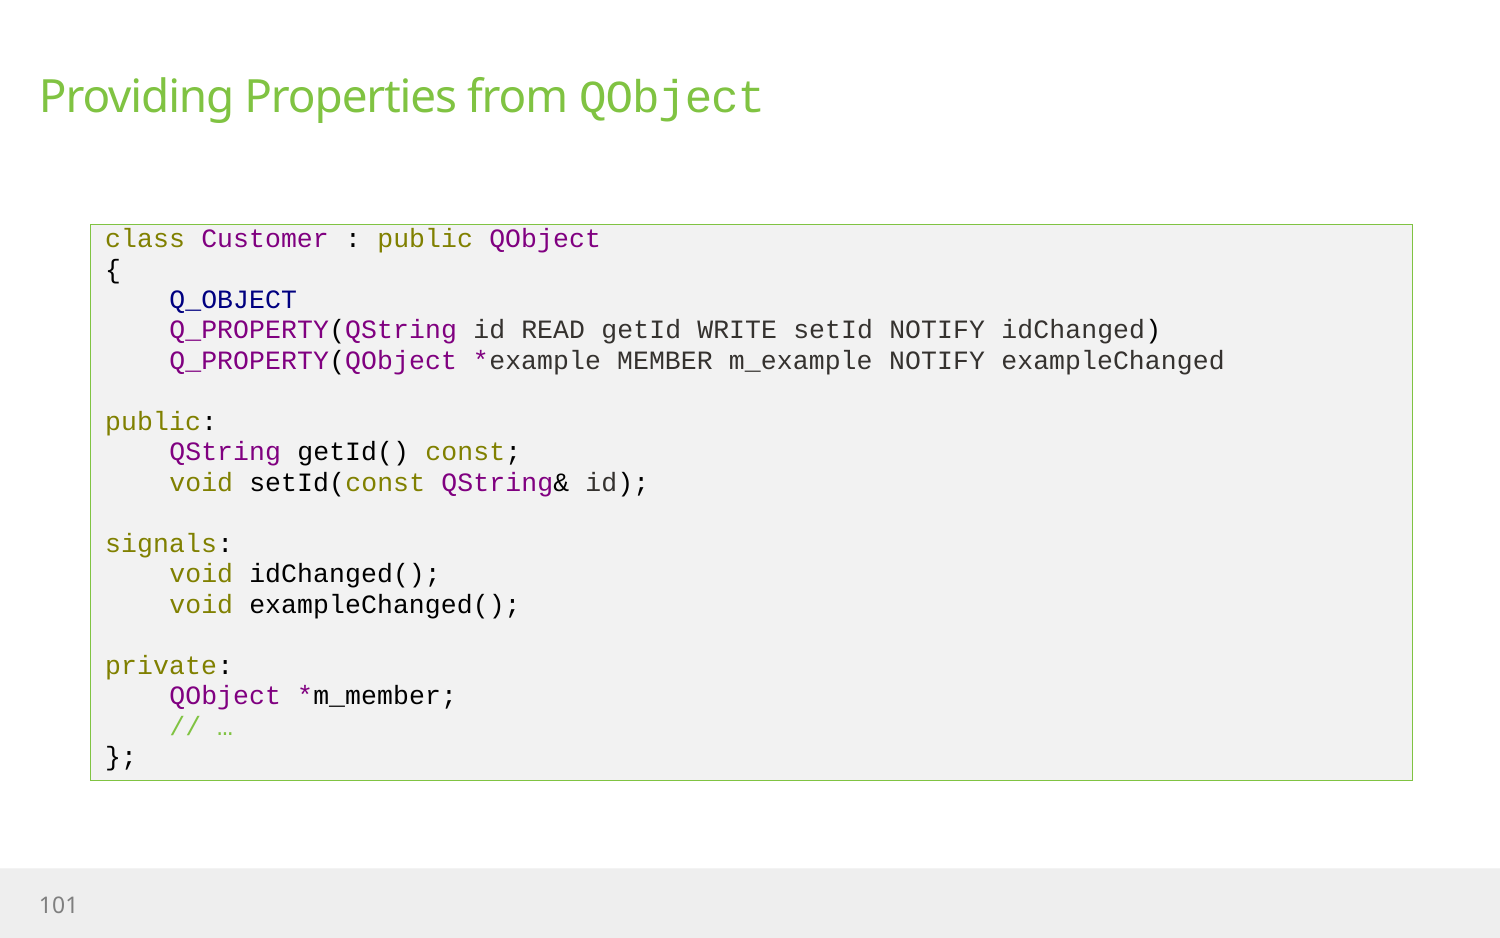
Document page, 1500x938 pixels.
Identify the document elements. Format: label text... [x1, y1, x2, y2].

slide_number 101 [39, 892, 410, 921]
text_box class Customer : public QObject { Q_OBJECT Q_PROPERTY(QString id READ getId WRITE setId NOTIFY idChanged) Q_PROPERTY(QObject *example MEMBER m_example NOTIFY exampleChanged public: QString getId() const; void setId(const QString& id); signals: void idChanged(); void exampleChanged(); private: QObject *m_member; // … }; [90, 224, 1413, 781]
title Providing Properties from QObject [39, 66, 1052, 195]
